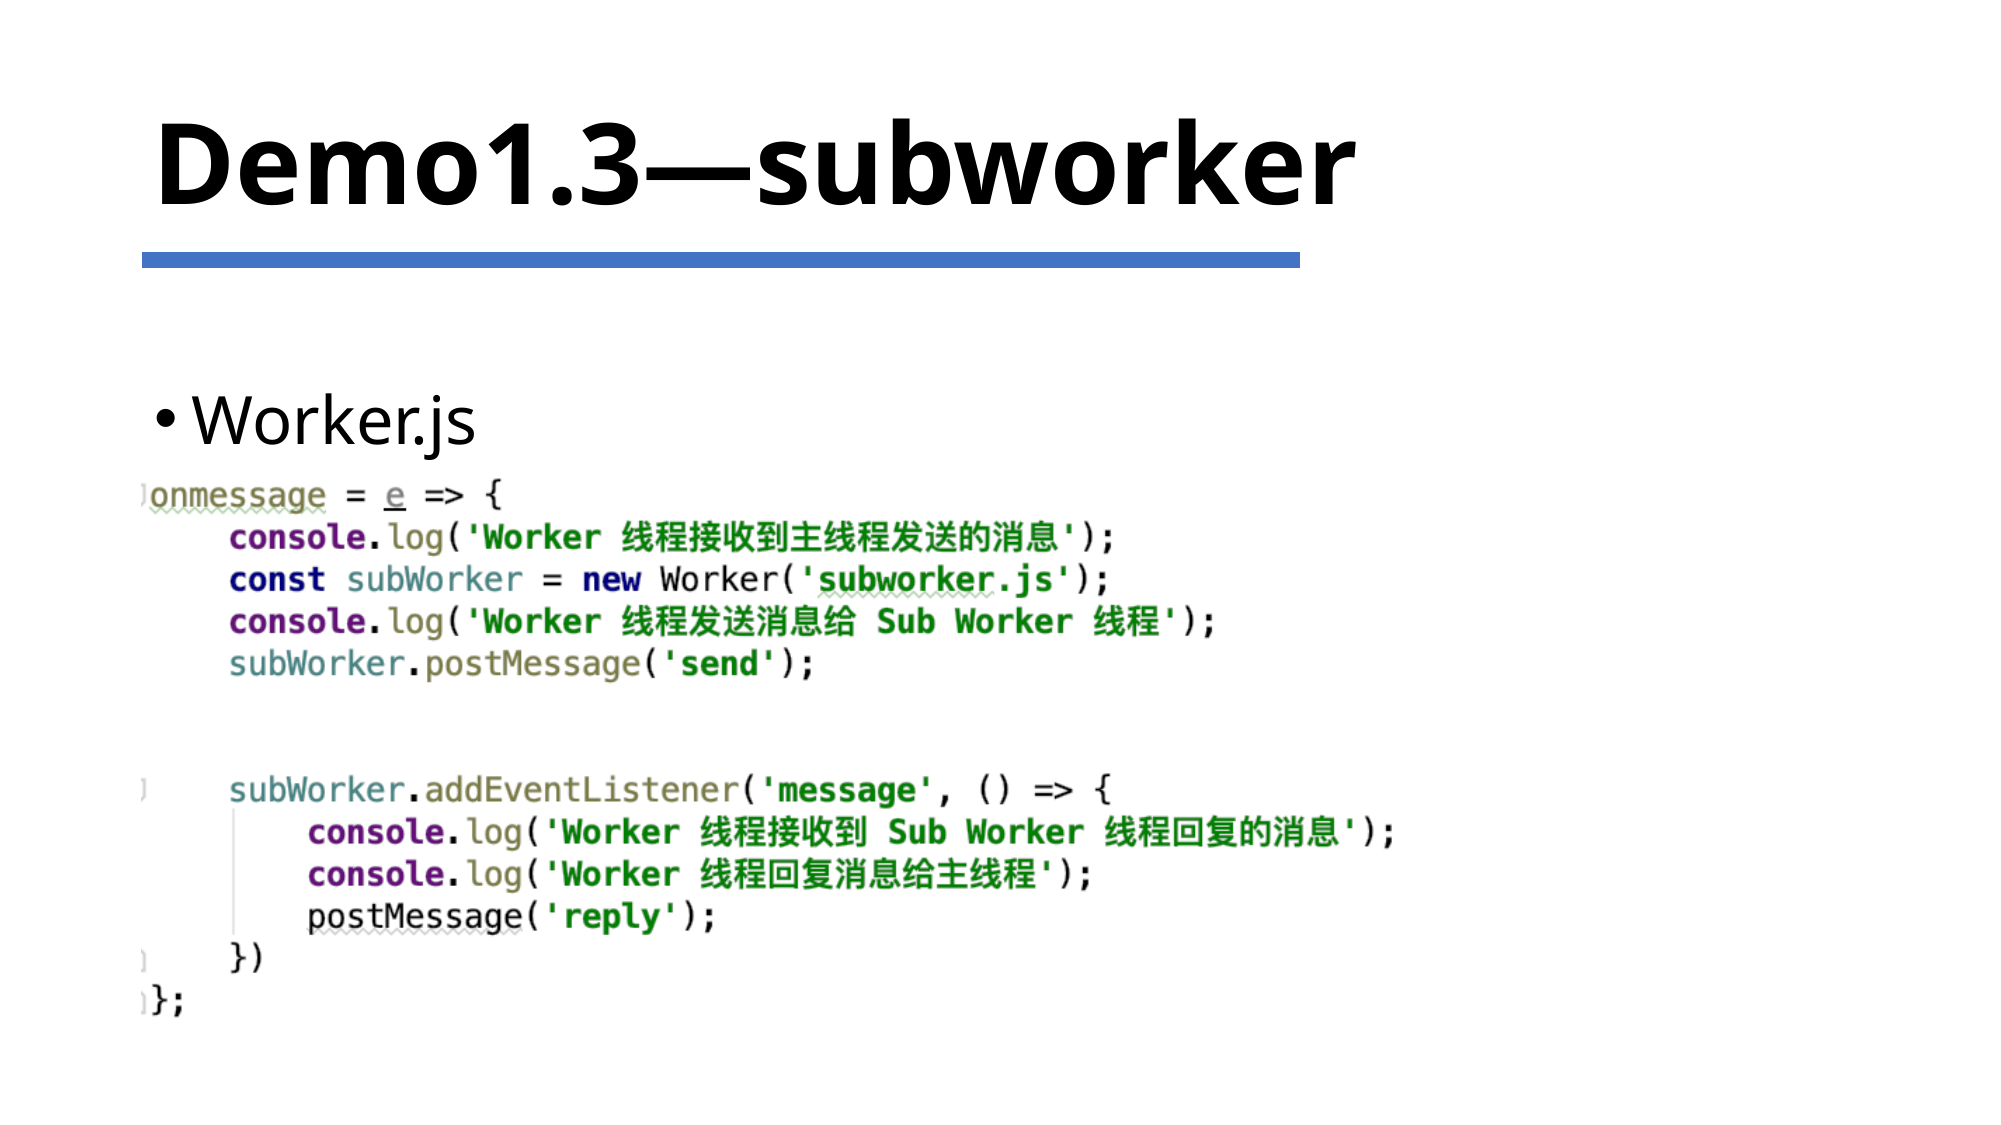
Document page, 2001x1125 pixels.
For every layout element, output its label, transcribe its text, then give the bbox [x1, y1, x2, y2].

title Demo1.3—subworker [137, 59, 1863, 278]
picture [141, 476, 1500, 1060]
list Worker.js [139, 346, 1865, 1060]
